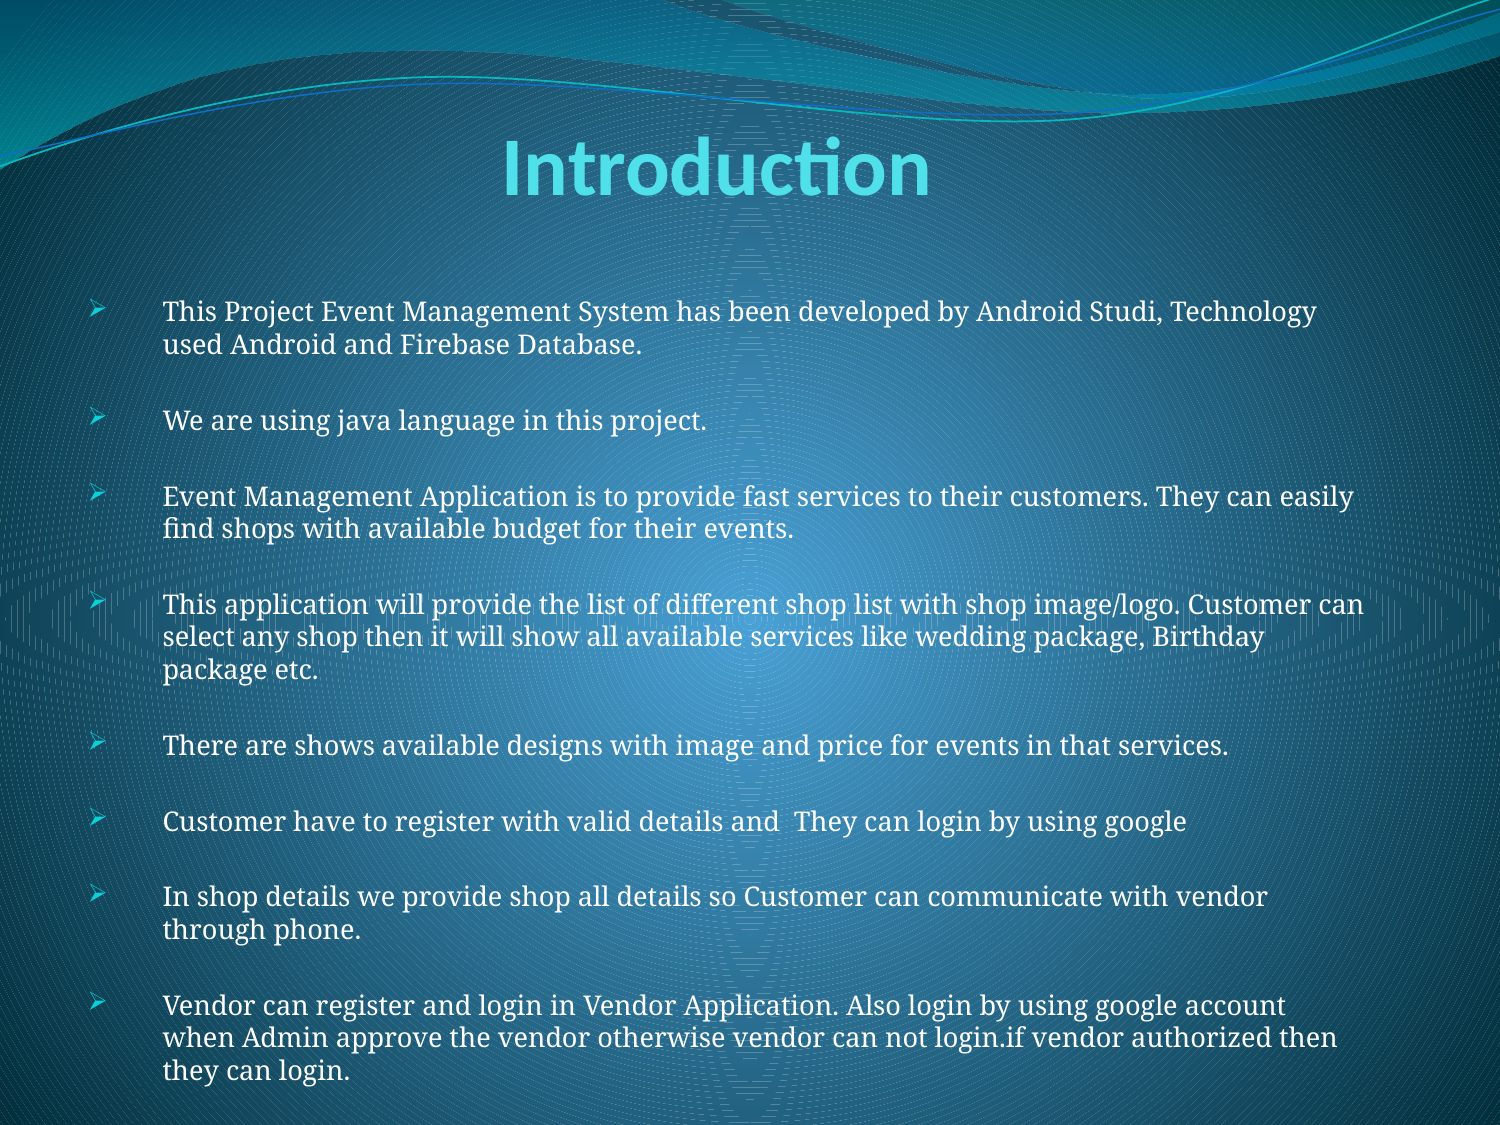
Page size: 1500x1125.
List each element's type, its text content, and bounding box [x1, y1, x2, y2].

subtitle This Project Event Management System has been developed by Android Studi, Technology used Android and Firebase Database. We are using java language in this project. Event Management Application is to provide fast services to their customers. They can easily find shops with available budget for their events. This application will provide the list of different shop list with shop image/logo. Customer can select any shop then it will show all available services like wedding package, Birthday package etc. There are shows available designs with image and price for events in that services. Customer have to register with valid details and They can login by using google In shop details we provide shop all details so Customer can communicate with vendor through phone. Vendor can register and login in Vendor Application. Also login by using google account when Admin approve the vendor otherwise vendor can not login.if vendor authorized then they can login. In Vendor Application, the vendor can see their profile and all customer orders. [87, 287, 1376, 1077]
title Introduction [62, 87, 1375, 213]
